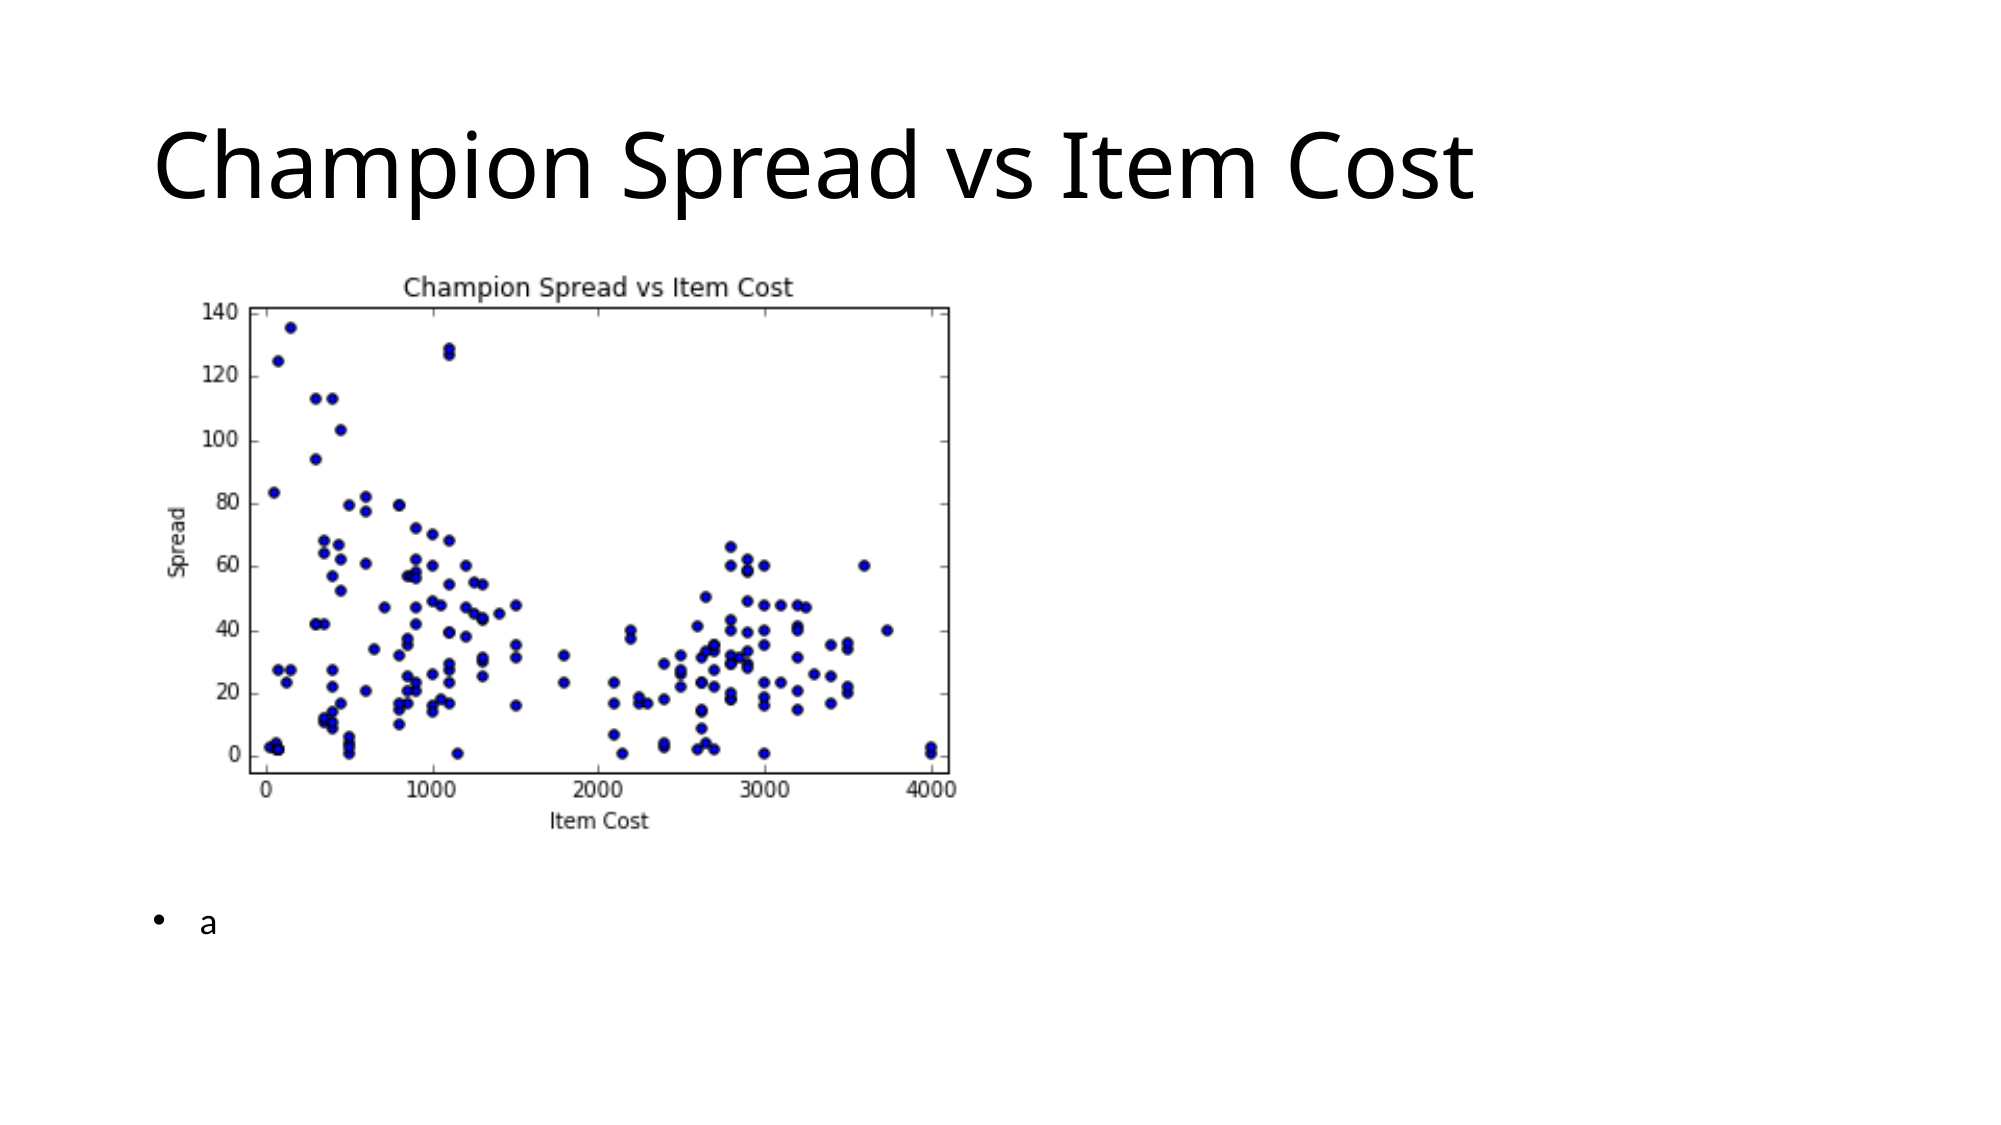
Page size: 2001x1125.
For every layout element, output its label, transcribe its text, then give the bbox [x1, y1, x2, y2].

text_box a [138, 889, 233, 950]
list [137, 247, 1038, 848]
title Champion Spread vs Item Cost [137, 59, 1863, 278]
